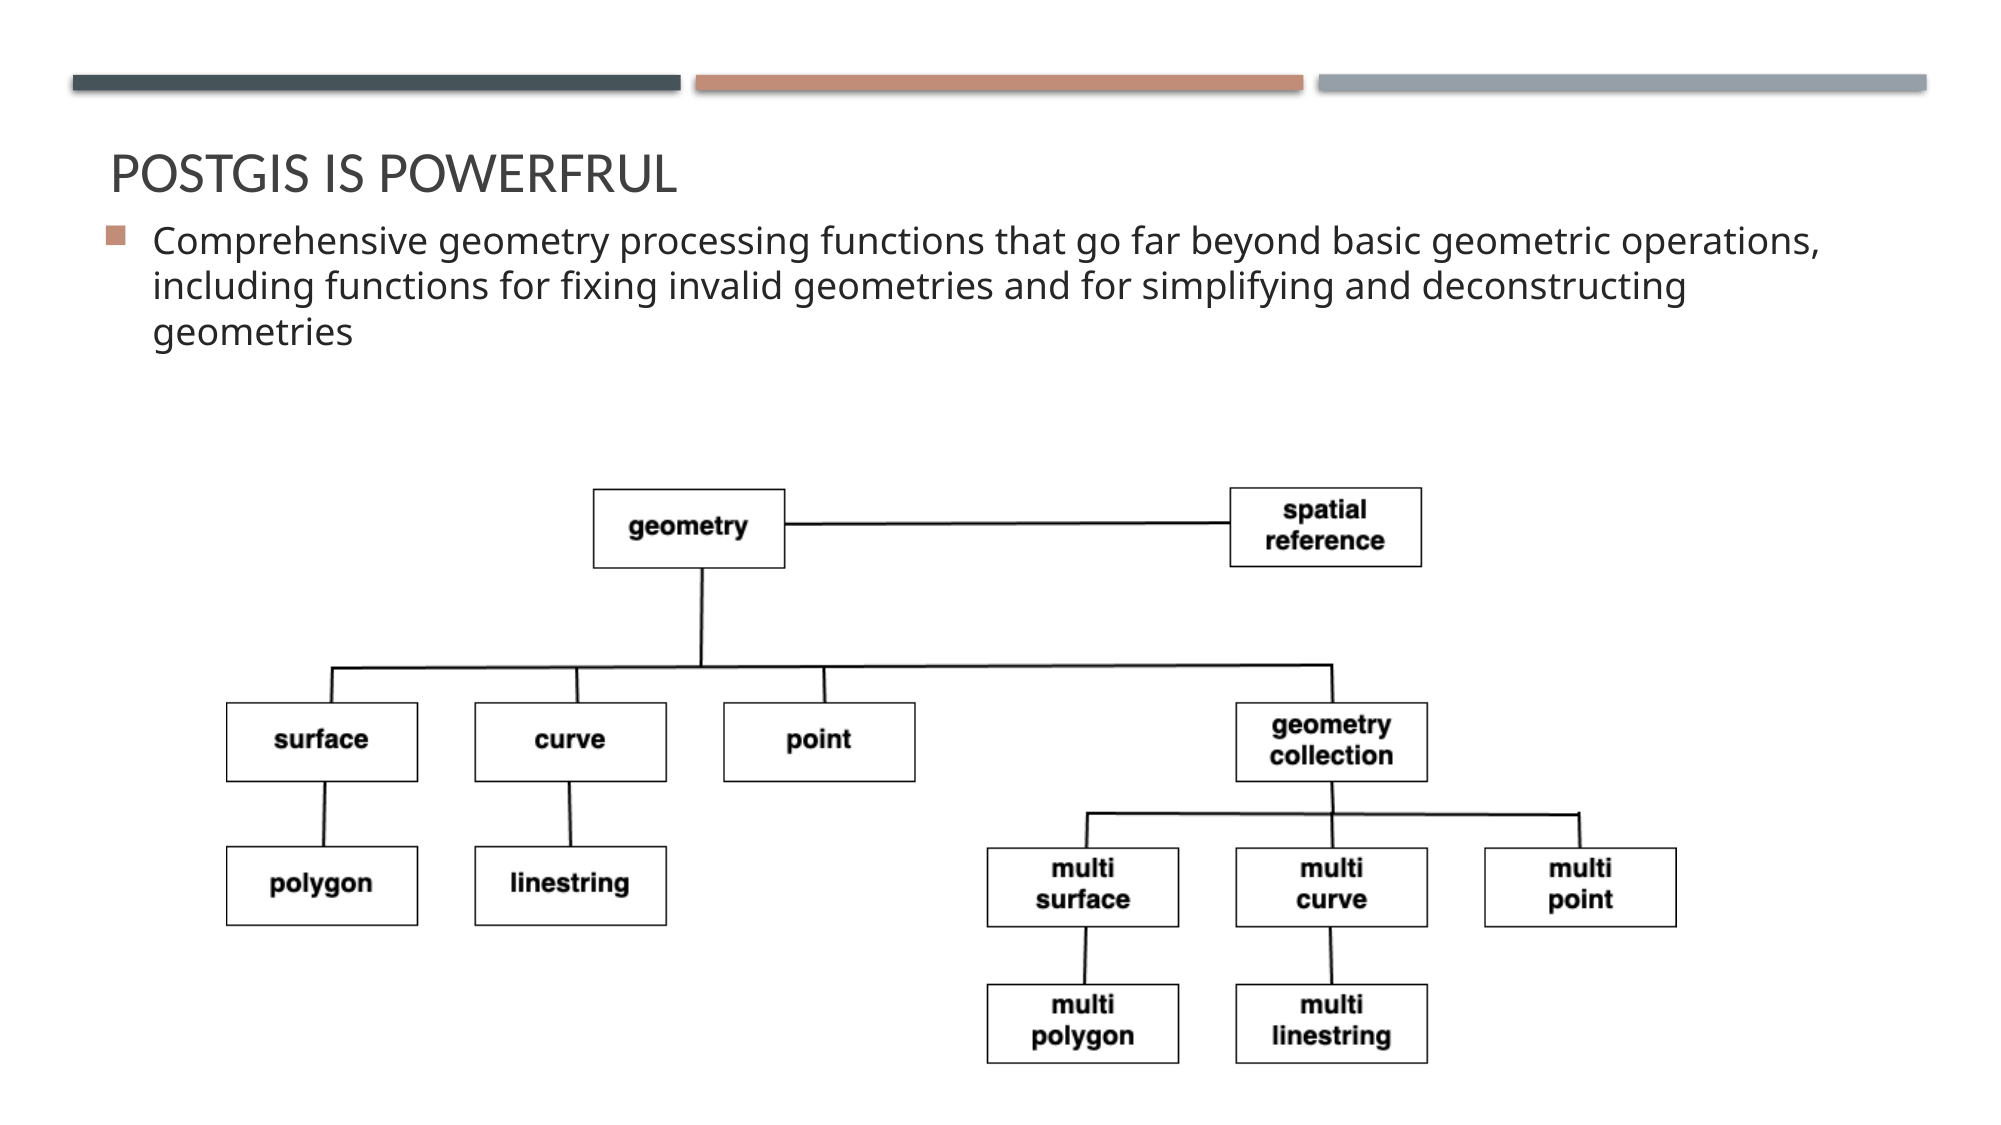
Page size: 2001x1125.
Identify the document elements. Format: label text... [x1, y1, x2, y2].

picture [225, 483, 1677, 1071]
title Postgis IS POWERFRUL [95, 115, 1905, 212]
list Comprehensive geometry processing functions that go far beyond basic geometric operations, including functions for fixing invalid geometries and for simplifying and deconstructing geometries [87, 214, 1897, 356]
